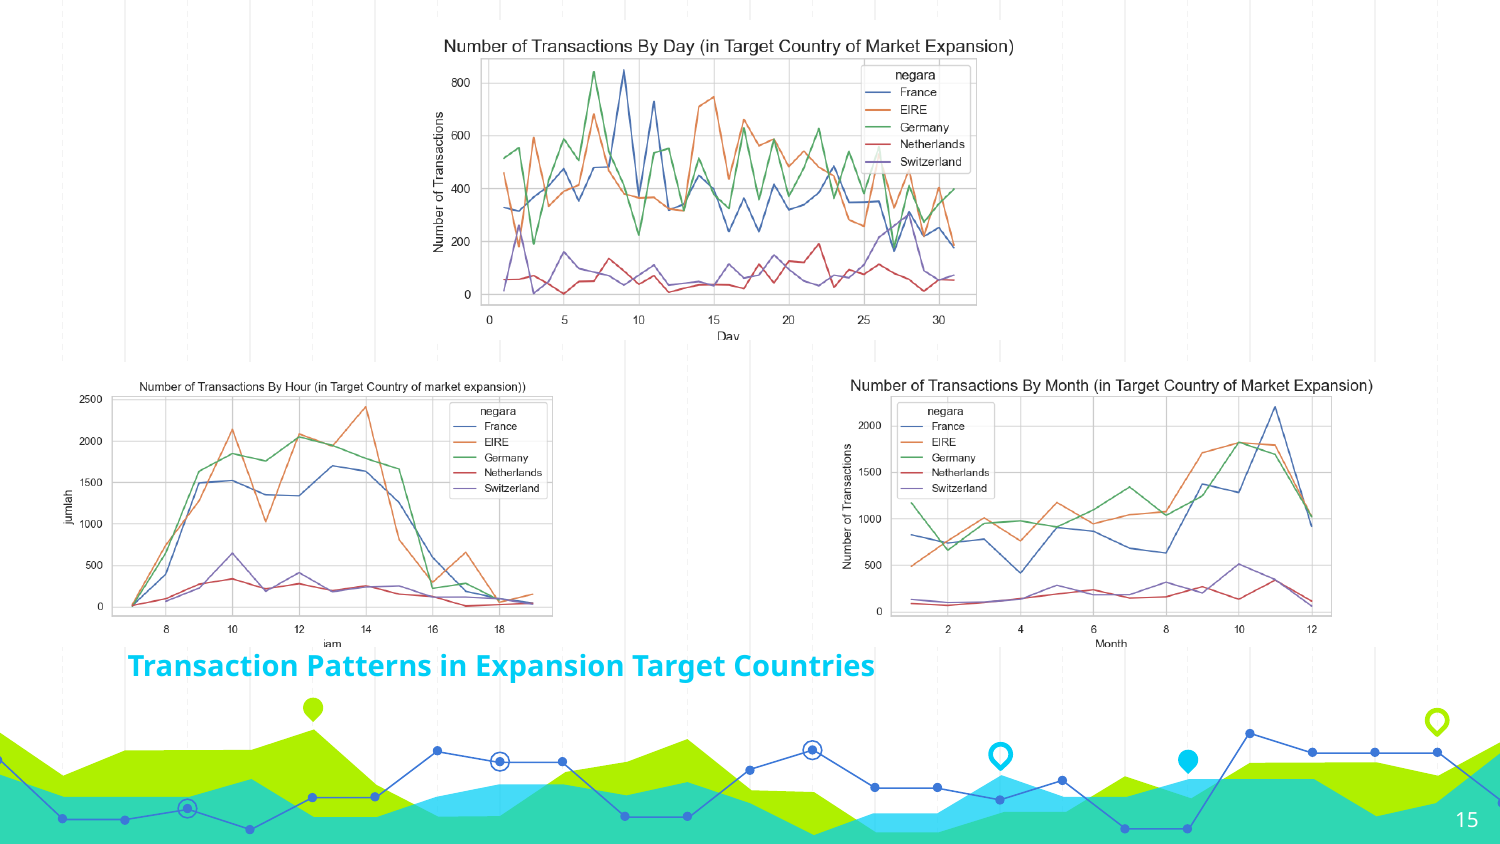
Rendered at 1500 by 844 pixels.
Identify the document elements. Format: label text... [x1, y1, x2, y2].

picture [401, 19, 1040, 340]
picture [820, 362, 1388, 647]
list Transaction Patterns in Expansion Target Countries [75, 632, 1425, 718]
slide_number 15 [1403, 791, 1494, 844]
picture [41, 362, 609, 647]
